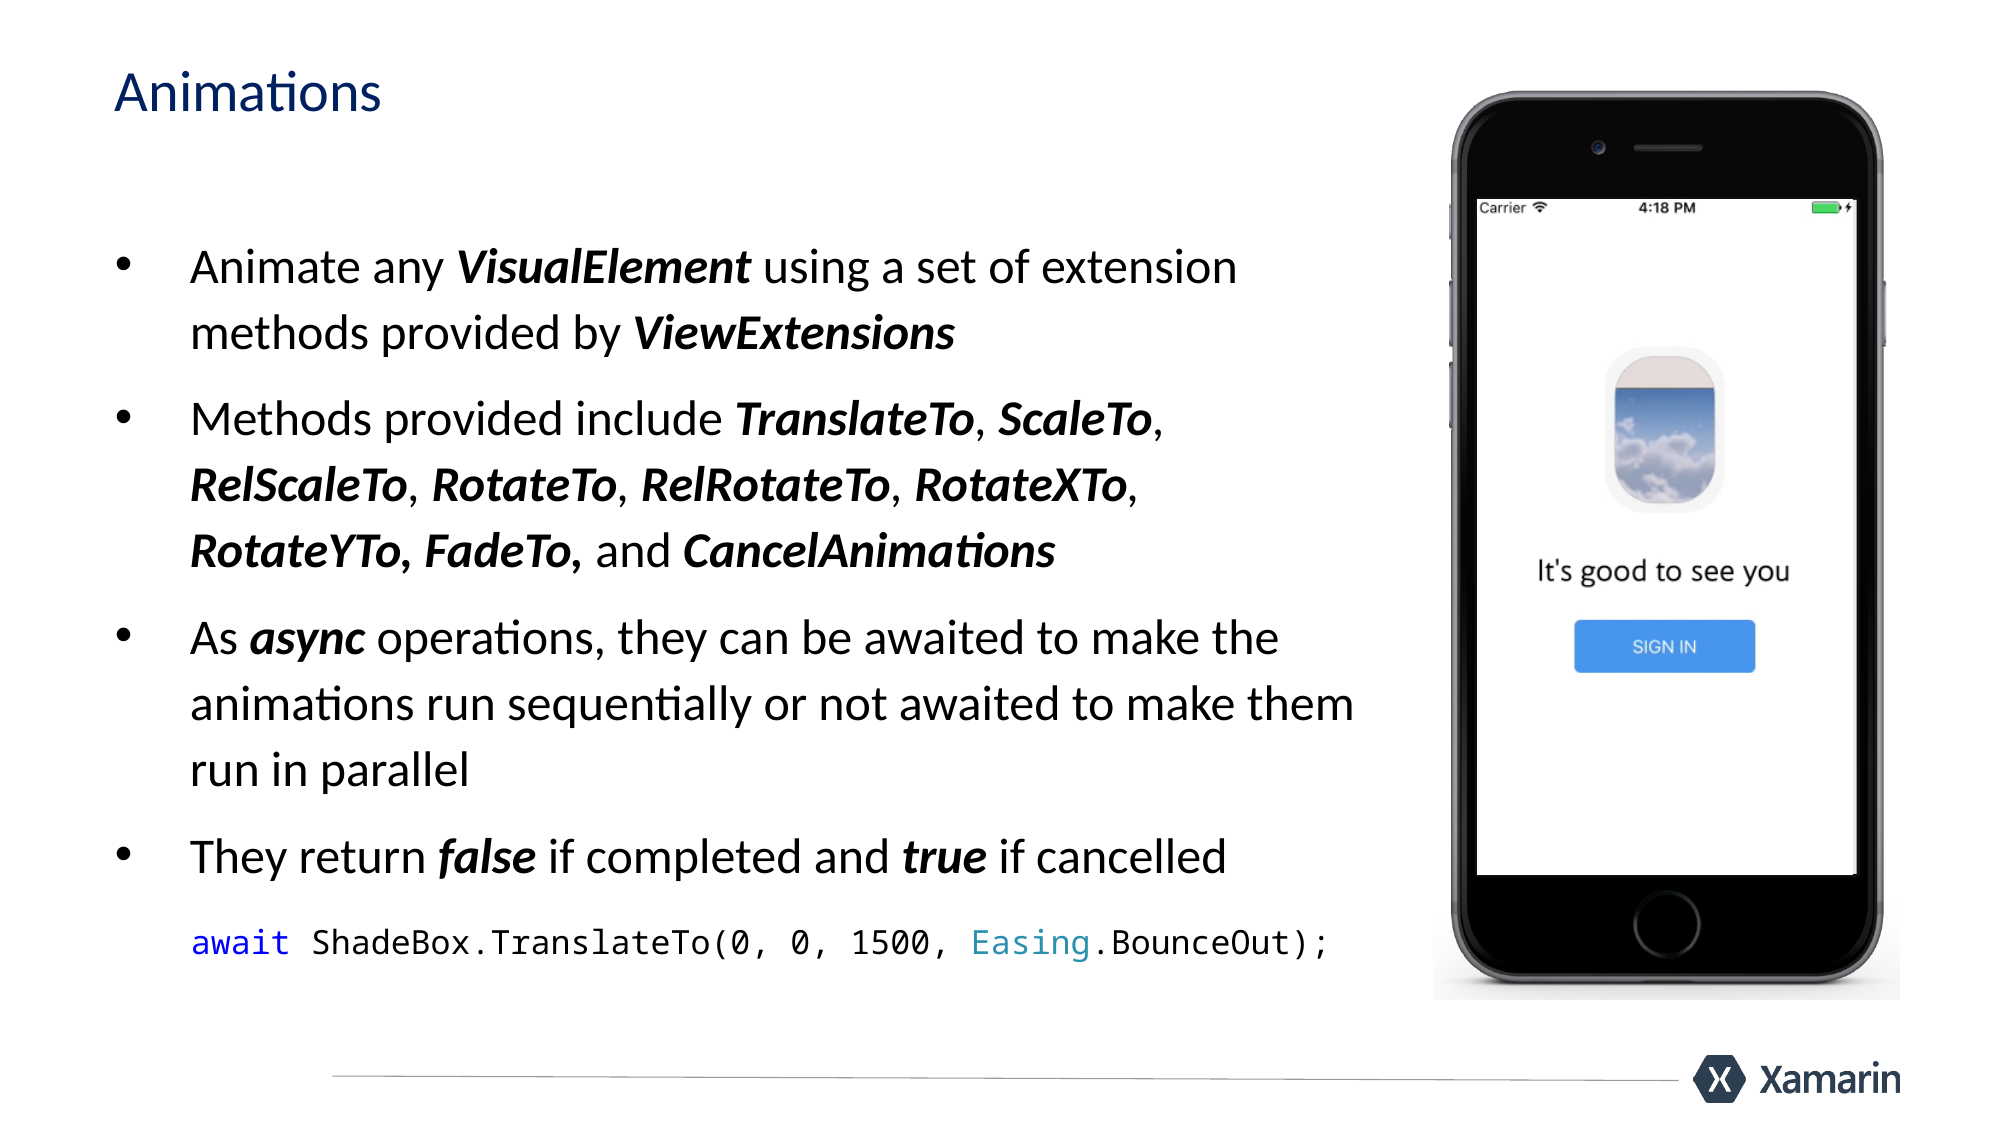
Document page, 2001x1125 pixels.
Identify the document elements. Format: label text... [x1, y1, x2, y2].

picture [1693, 1055, 1900, 1103]
title Animations [99, 49, 1900, 136]
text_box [1433, 78, 1900, 1000]
text_box await ShadeBox.TranslateTo(0, 0, 1500, Easing.BounceOut); [176, 913, 1358, 969]
list Animate any VisualElement using a set of extension methods provided by ViewExtensions Methods provided include TranslateTo, ScaleTo, RelScaleTo, RotateTo, RelRotateTo, RotateXTo, RotateYTo, FadeTo, and CancelAnimations As async operations, they can be awaited to make the animations run sequentially or not awaited to make them run in parallel They return false if completed and true if cancelled [99, 219, 1387, 942]
